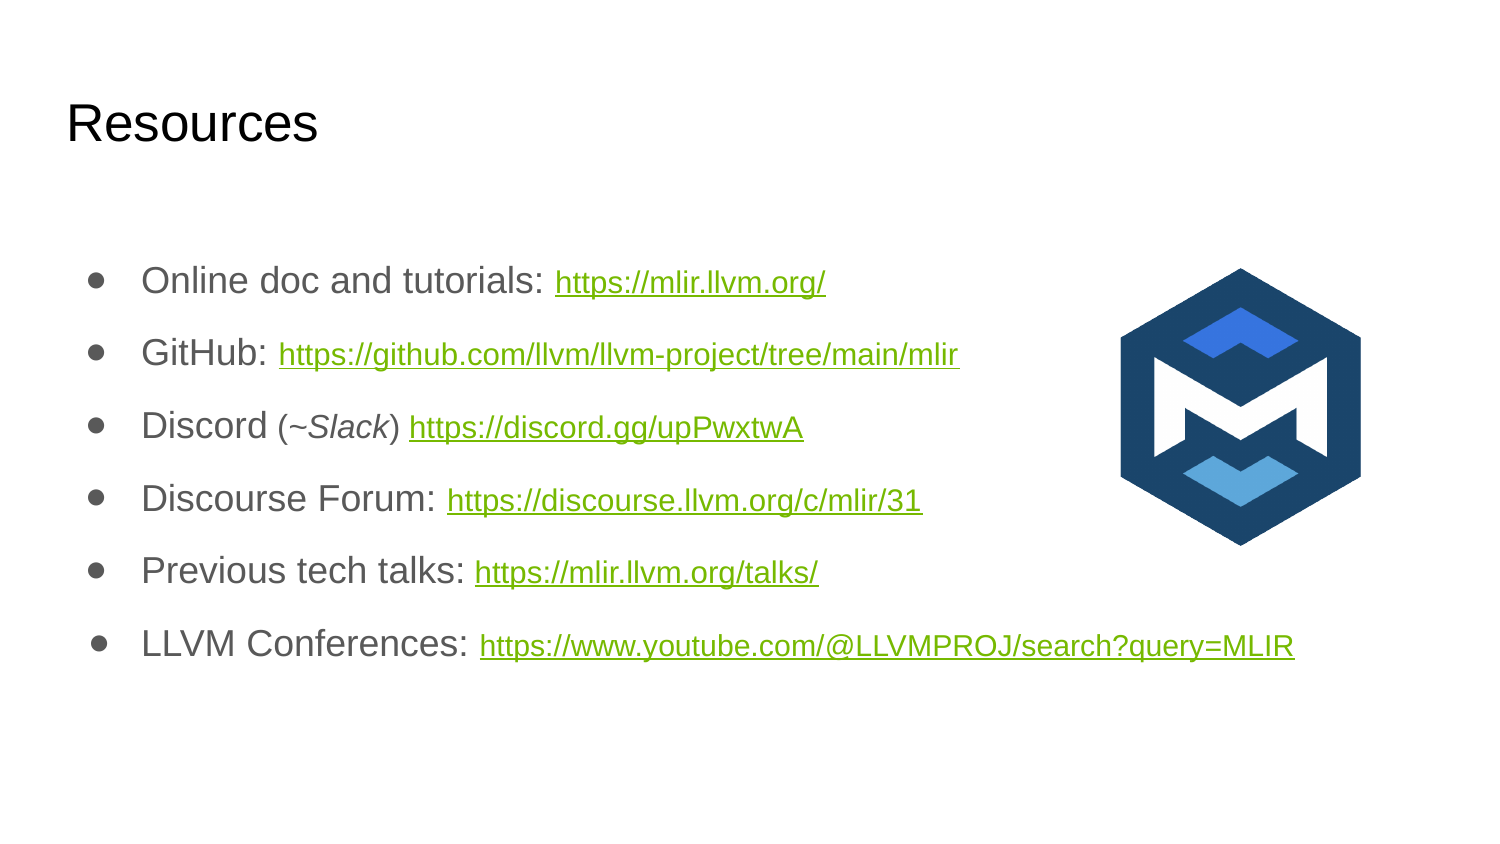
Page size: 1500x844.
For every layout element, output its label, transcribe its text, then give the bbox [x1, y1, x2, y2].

title Resources [51, 72, 1449, 164]
list Online doc and tutorials: https://mlir.llvm.org/ GitHub: https://github.com/llvm/llvm-project/tree/main/mlir Discord (~Slack) https://discord.gg/upPwxtwA Discourse Forum: https://discourse.llvm.org/c/mlir/31 Previous tech talks: https://mlir.llvm.org/talks/ LLVM Conferences: https://www.youtube.com/@LLVMPROJ/search?query=MLIR [51, 164, 1449, 725]
picture [1093, 252, 1383, 560]
